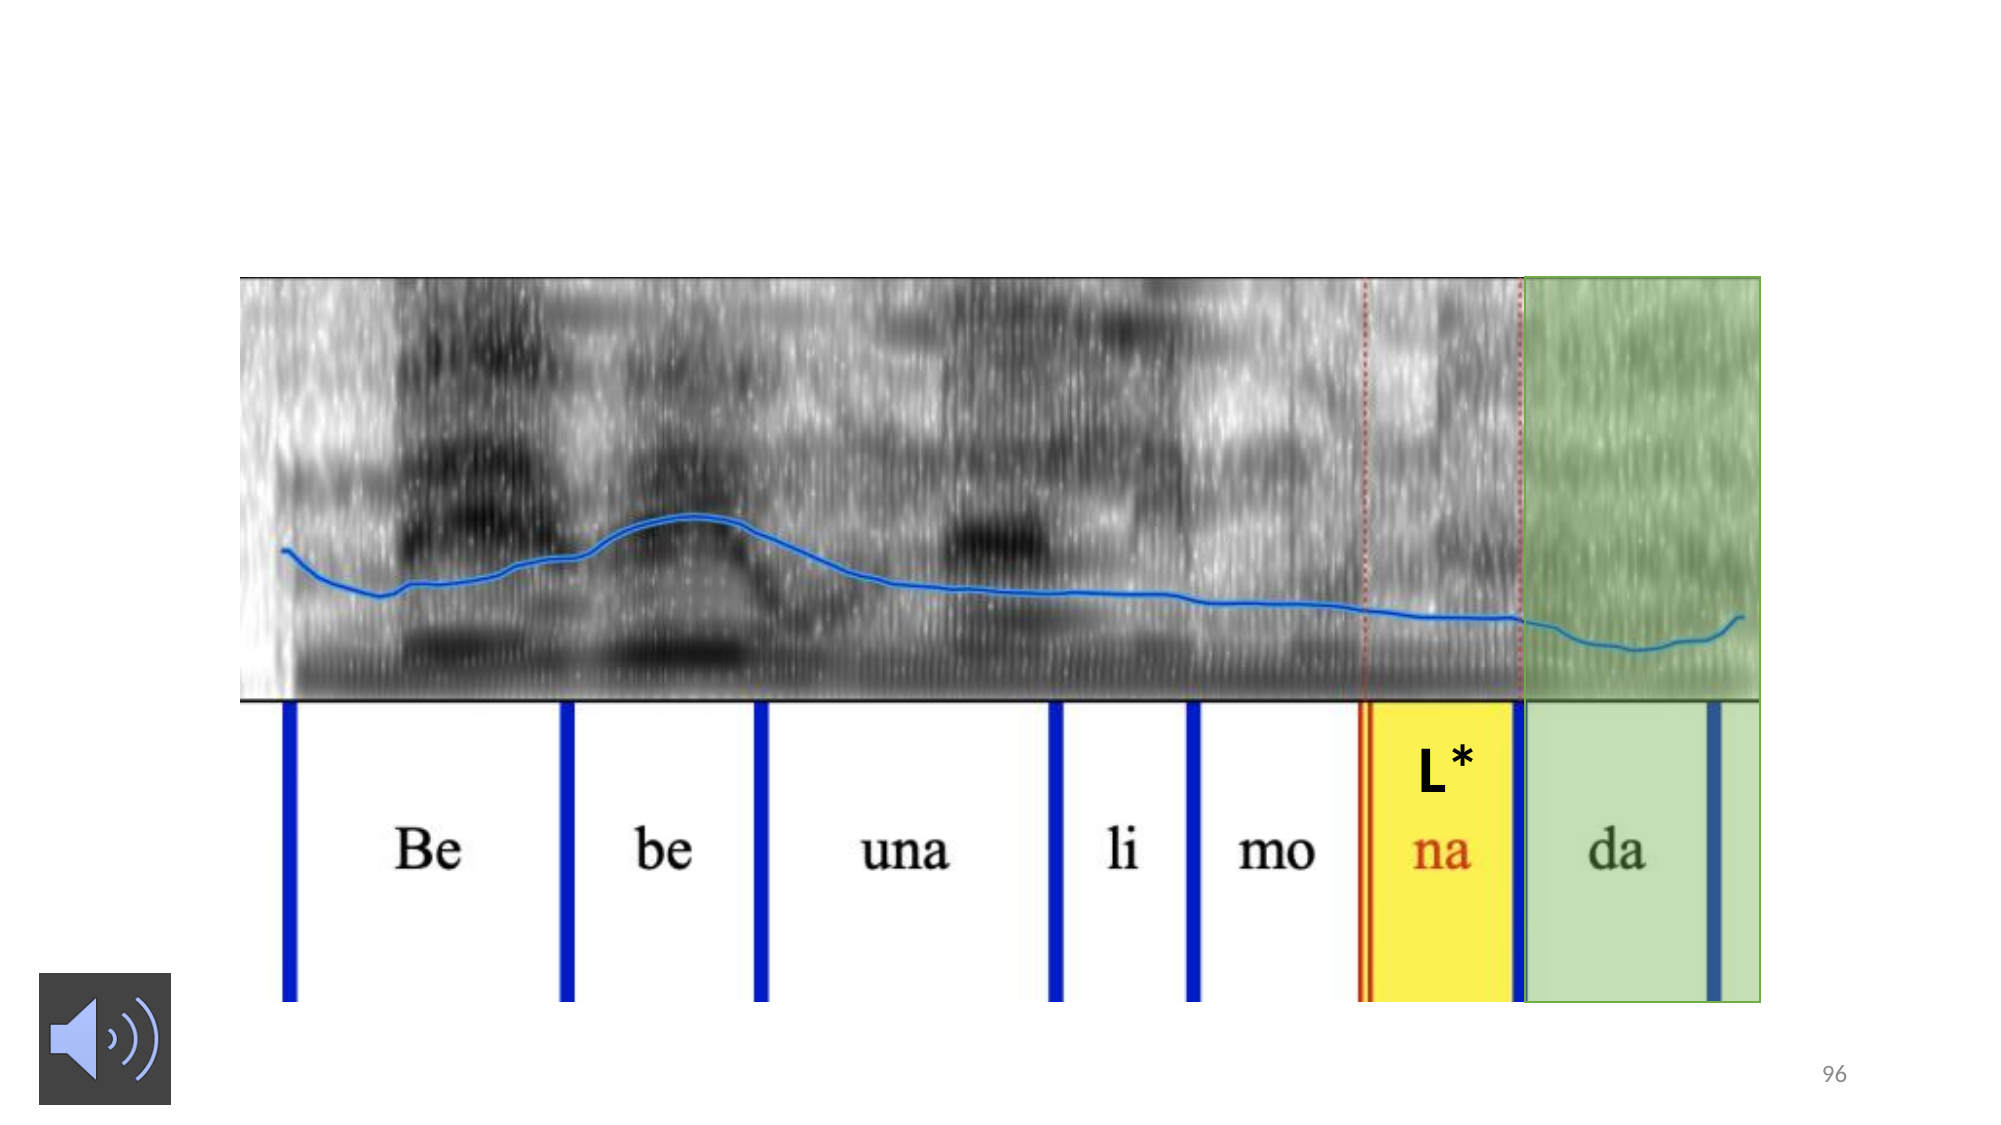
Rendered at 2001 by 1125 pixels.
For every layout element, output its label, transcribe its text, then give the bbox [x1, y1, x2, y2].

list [240, 277, 1760, 1002]
slide_number 96 [1412, 1042, 1863, 1103]
picture [38, 972, 172, 1106]
